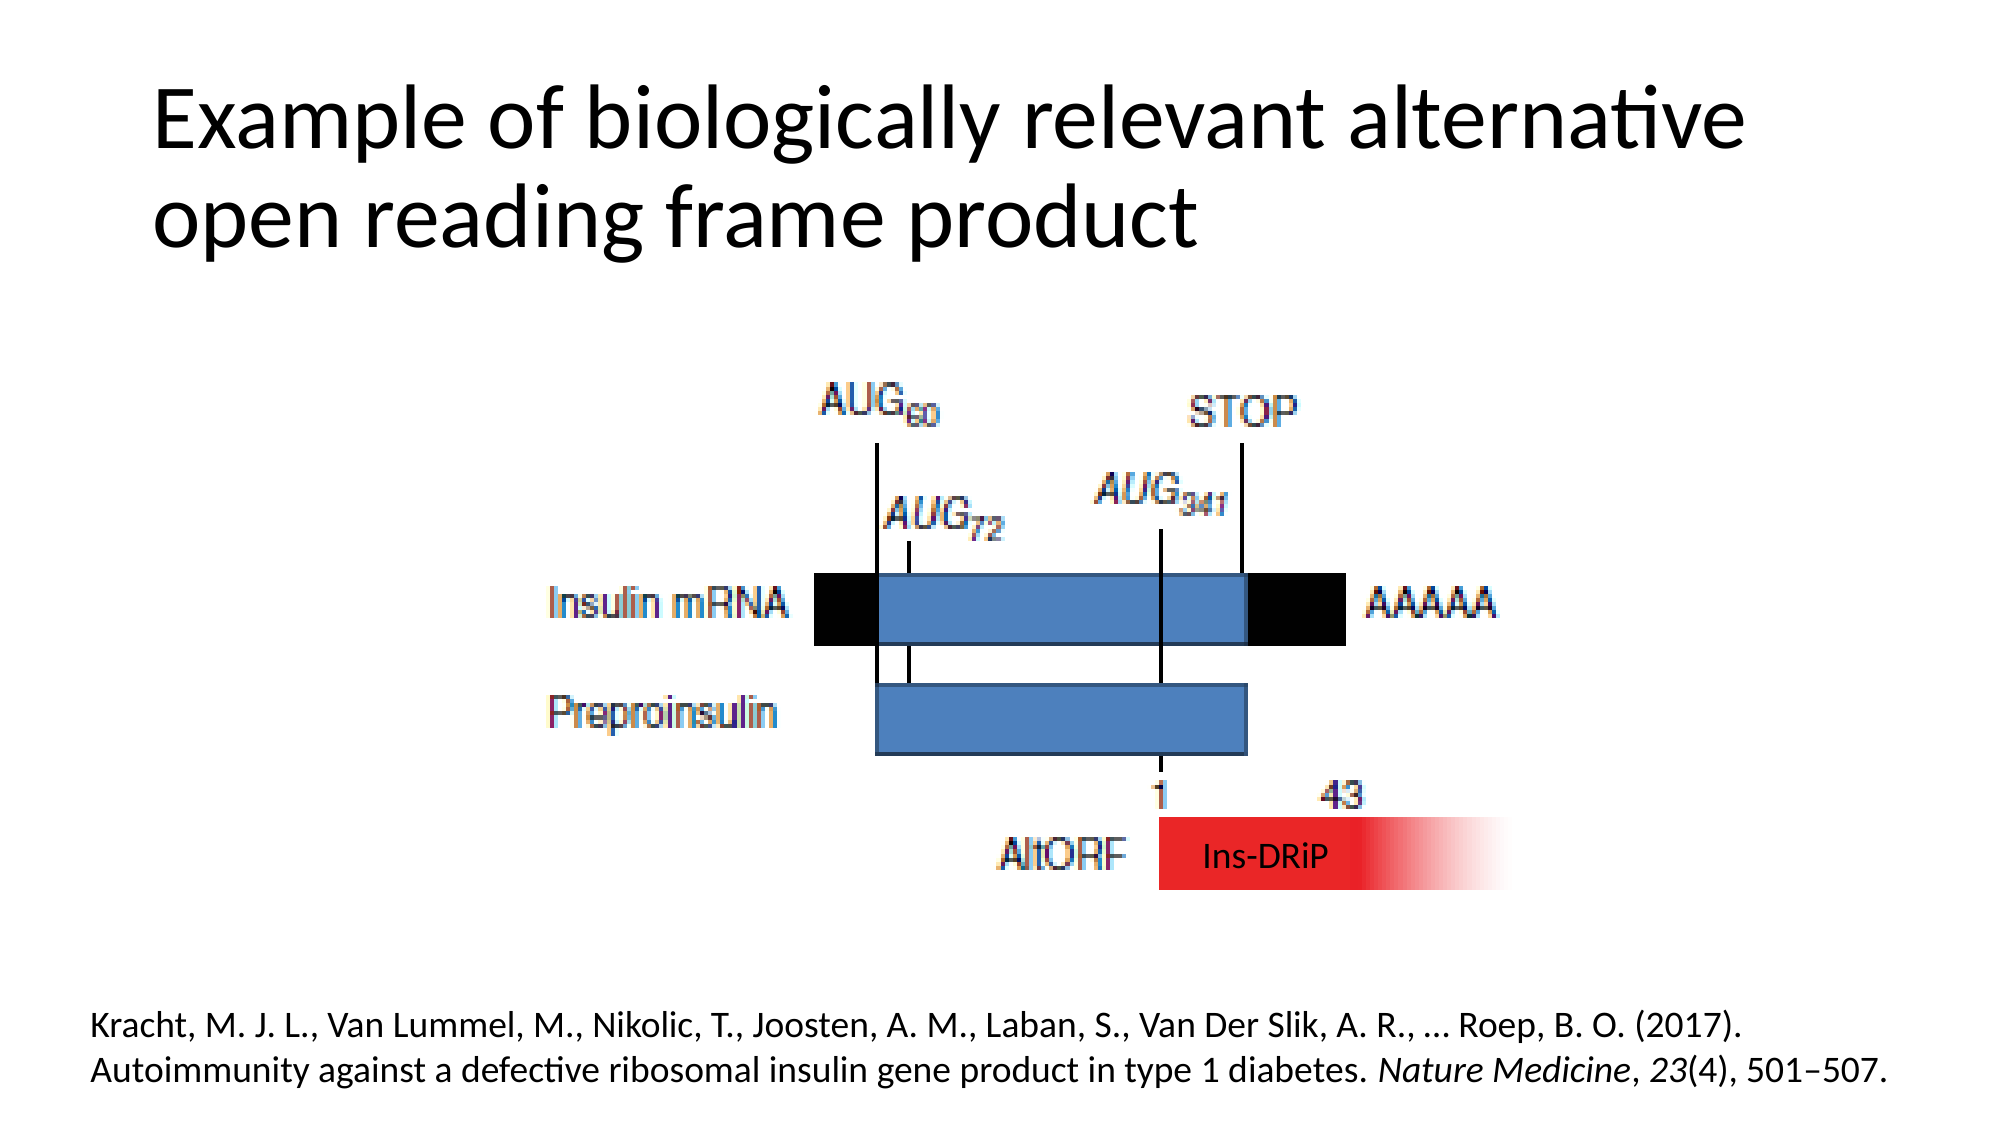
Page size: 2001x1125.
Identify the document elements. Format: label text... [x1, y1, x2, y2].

title Example of biologically relevant alternative open reading frame product [137, 59, 1863, 278]
text_box Kracht, M. J. L., Van Lummel, M., Nikolic, T., Joosten, A. M., Laban, S., Van Der Slik, A. R., … Roep, B. O. (2017). Autoimmunity against a defective ribosomal insulin gene product in type 1 diabetes. Nature Medicine, 23(4), 501–507. [75, 992, 1925, 1098]
picture [529, 341, 1674, 929]
